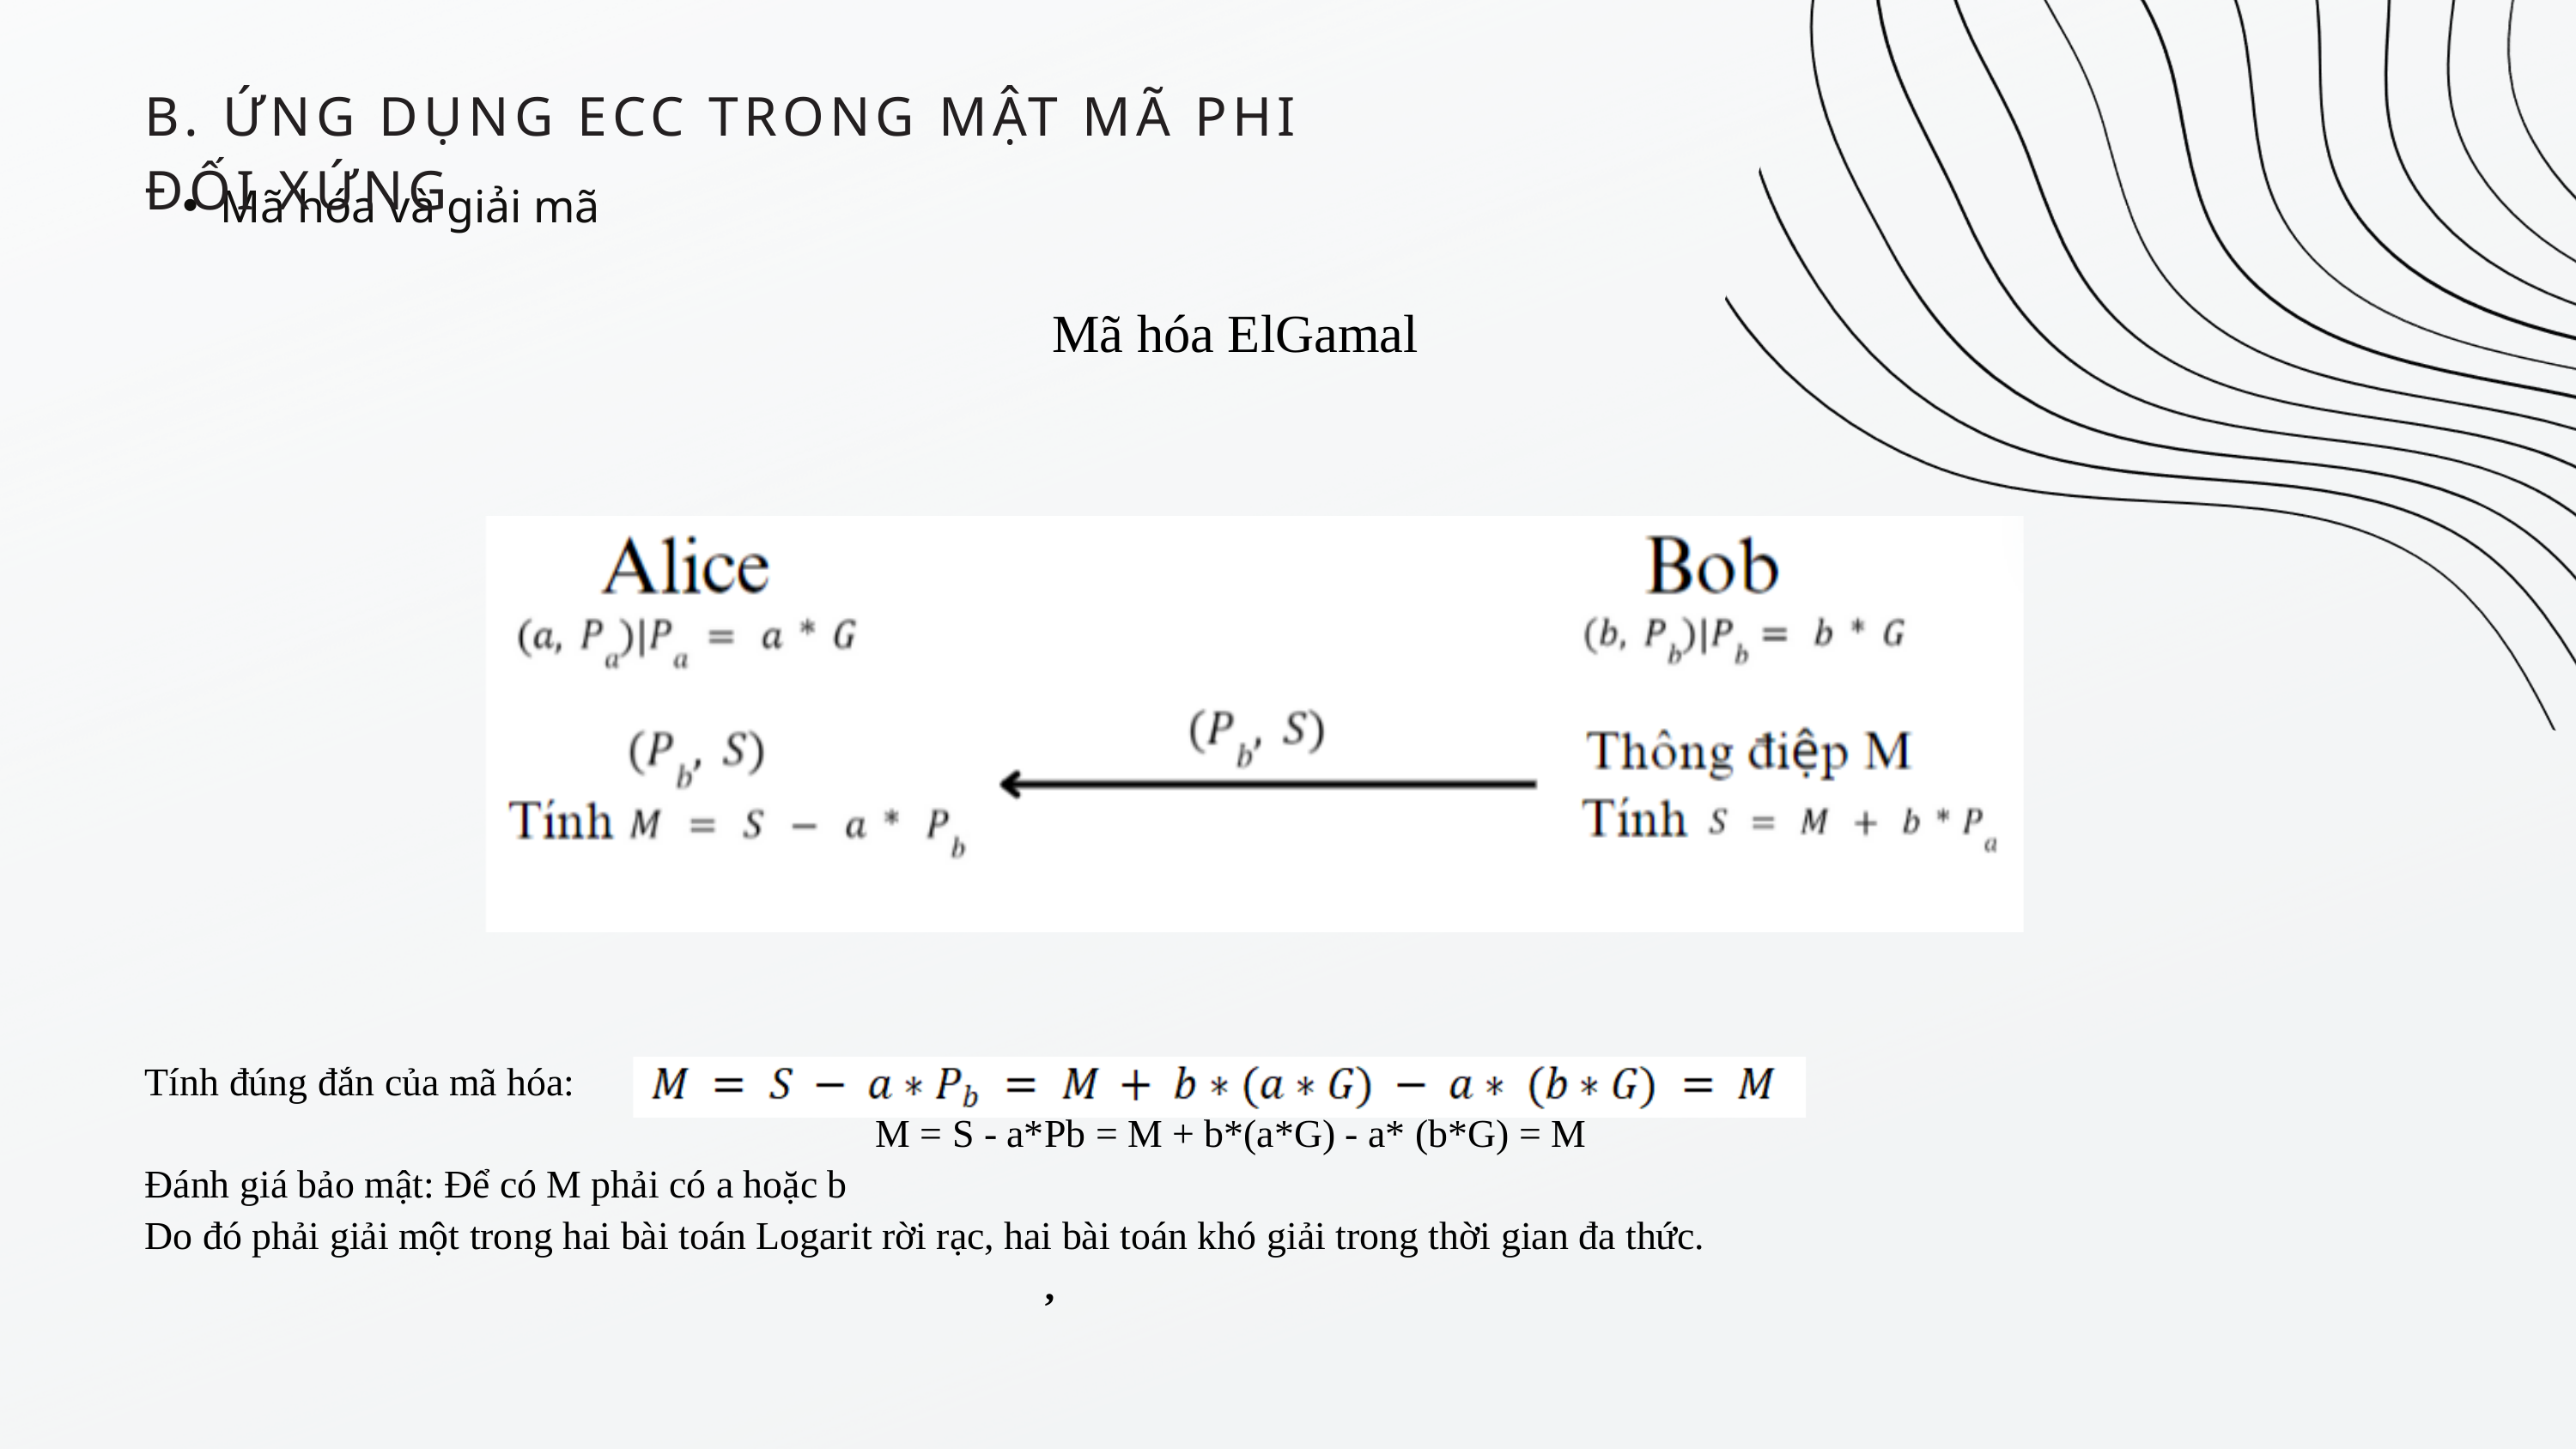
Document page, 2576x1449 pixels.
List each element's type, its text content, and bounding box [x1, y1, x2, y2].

text_box [1673, 0, 2576, 737]
text_box [485, 516, 2024, 932]
text_box [0, 0, 2576, 1449]
text_box Mã hóa và giải mã [144, 169, 2137, 232]
text_box Mã hóa ElGamal [789, 293, 1682, 363]
text_box [633, 1057, 1807, 1118]
text_box B. ỨNG DỤNG ECC TRONG MẬT MÃ PHI ĐỐI XỨNG [144, 72, 1434, 221]
